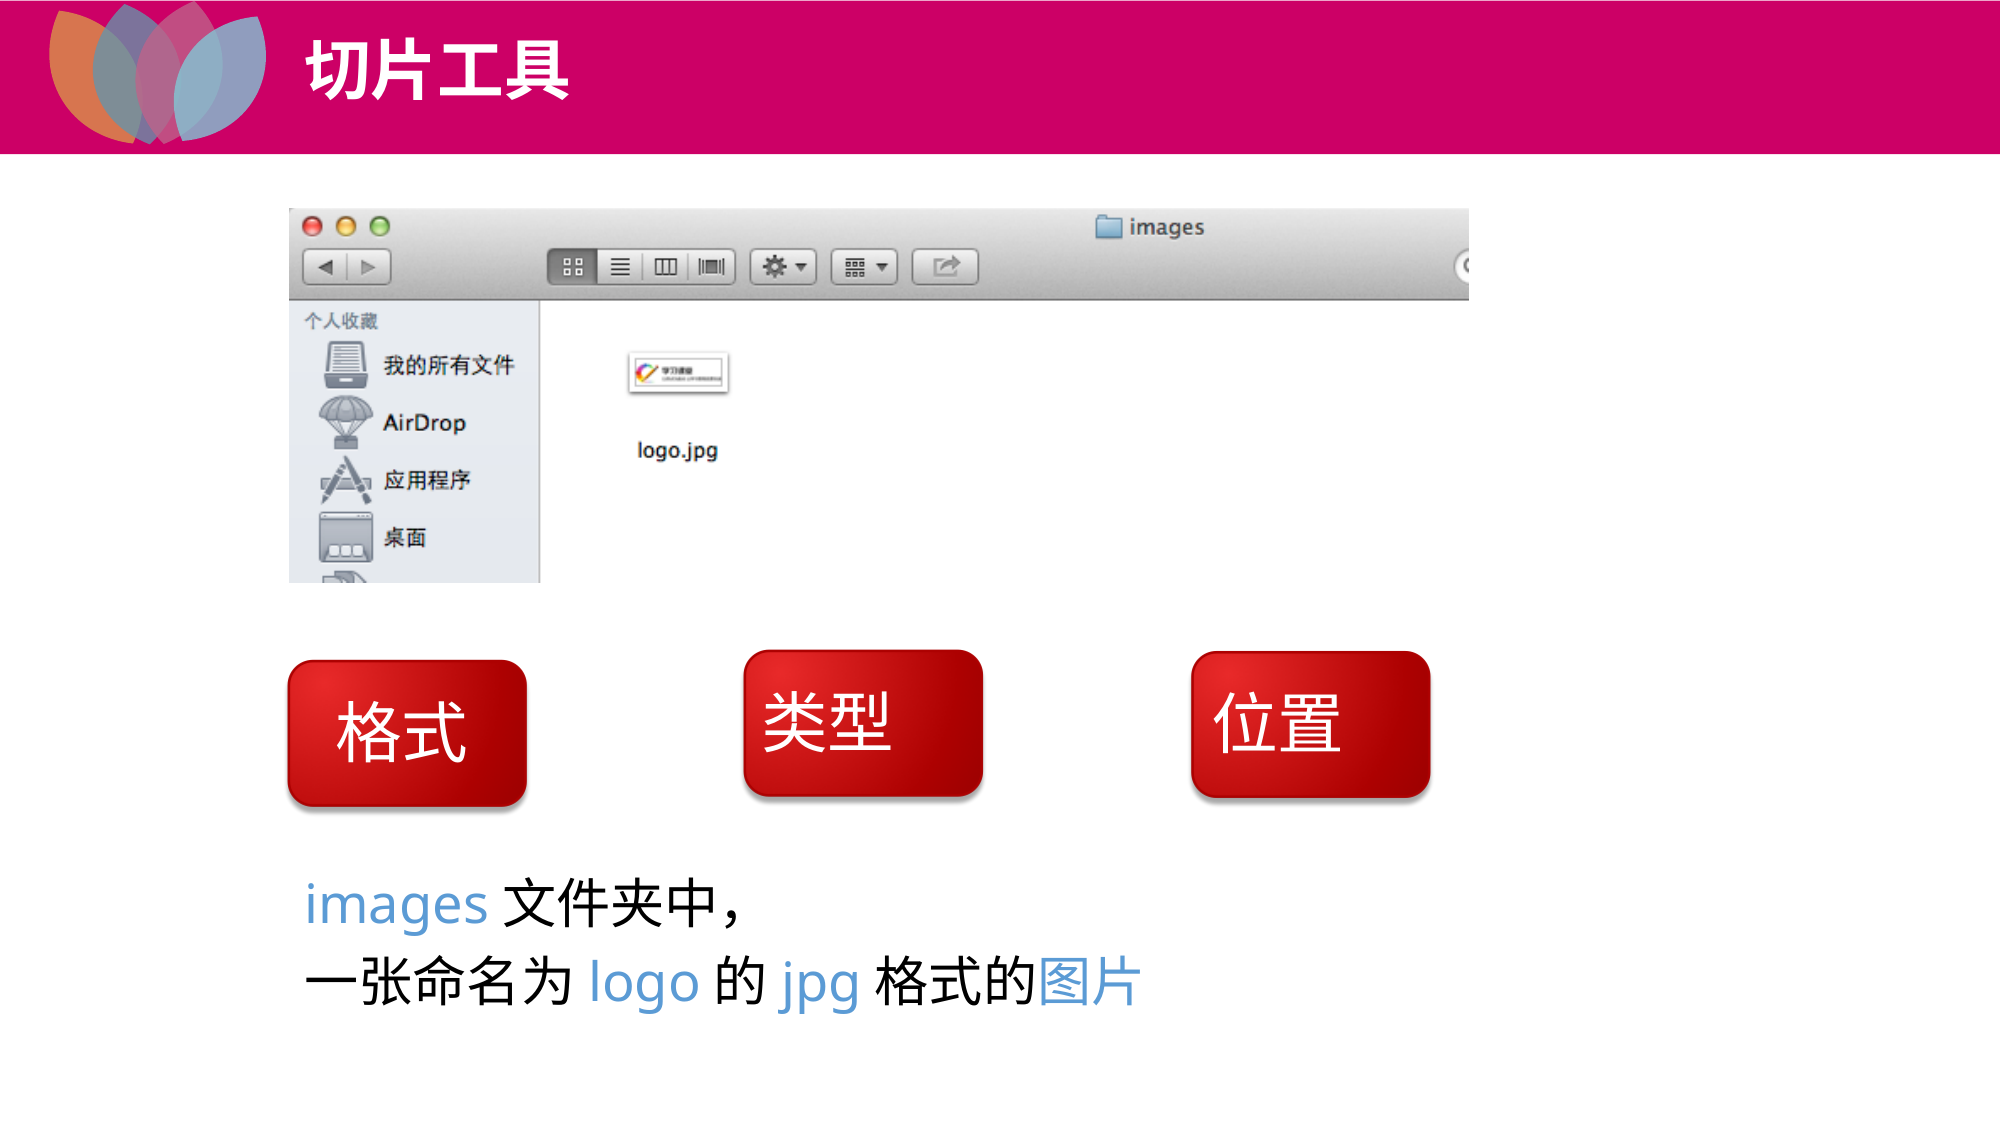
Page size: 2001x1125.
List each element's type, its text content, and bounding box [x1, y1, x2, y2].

picture [281, 659, 534, 820]
picture [737, 649, 990, 810]
text_box 切片工具 [289, 20, 1355, 116]
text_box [289, 661, 525, 806]
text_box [745, 651, 982, 796]
picture [289, 208, 1469, 583]
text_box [1192, 653, 1429, 797]
text_box images文件夹中， 一张命名为logo的jpg格式的图片 [289, 849, 1520, 1021]
picture [1184, 650, 1437, 811]
